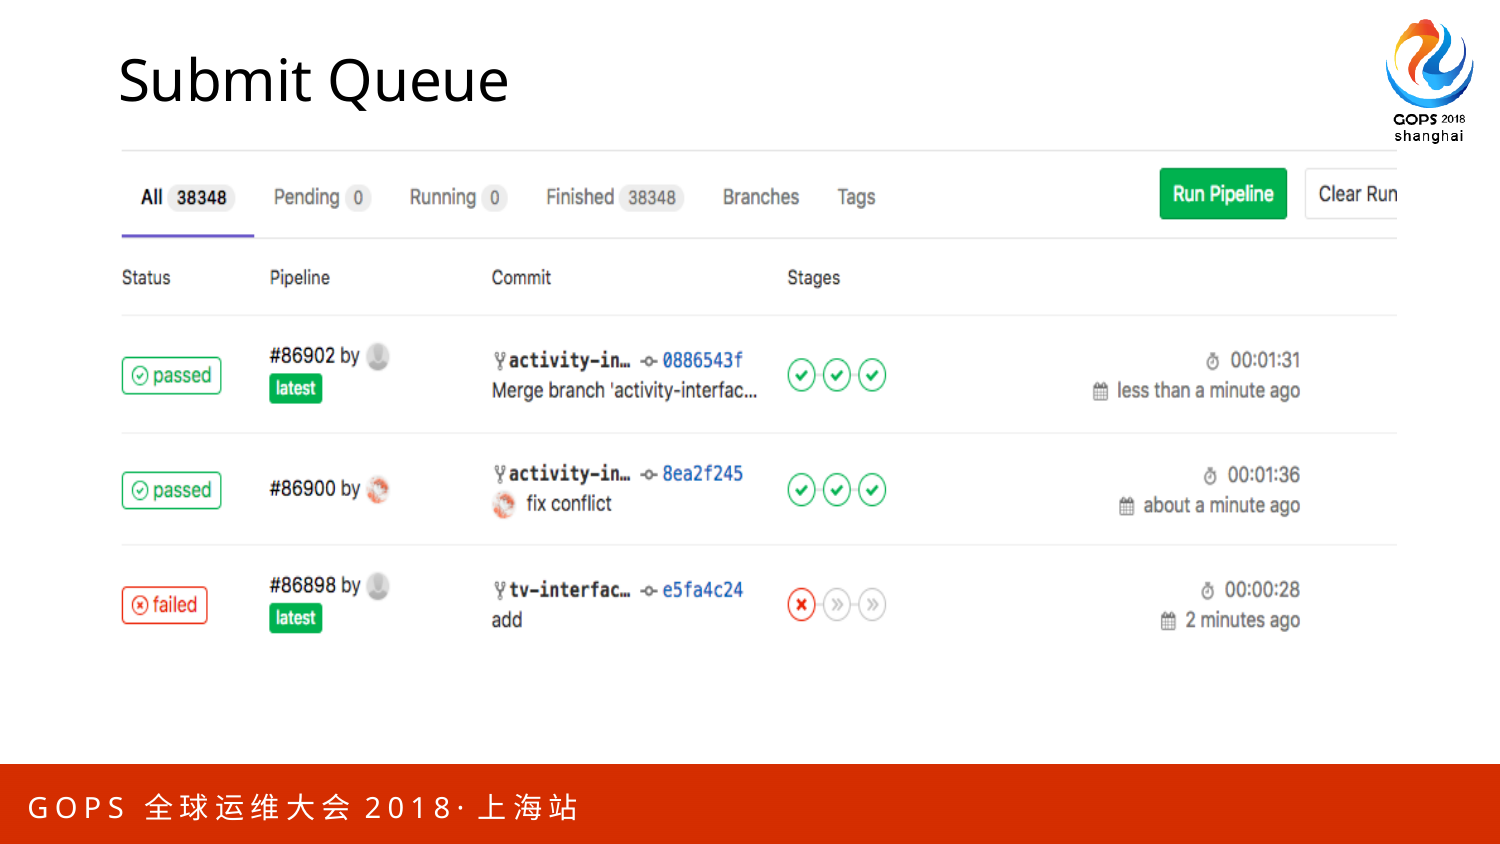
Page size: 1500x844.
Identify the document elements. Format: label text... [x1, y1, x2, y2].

picture [0, 764, 1500, 844]
title Submit Queue [103, 24, 1397, 141]
picture [103, 8, 1483, 641]
